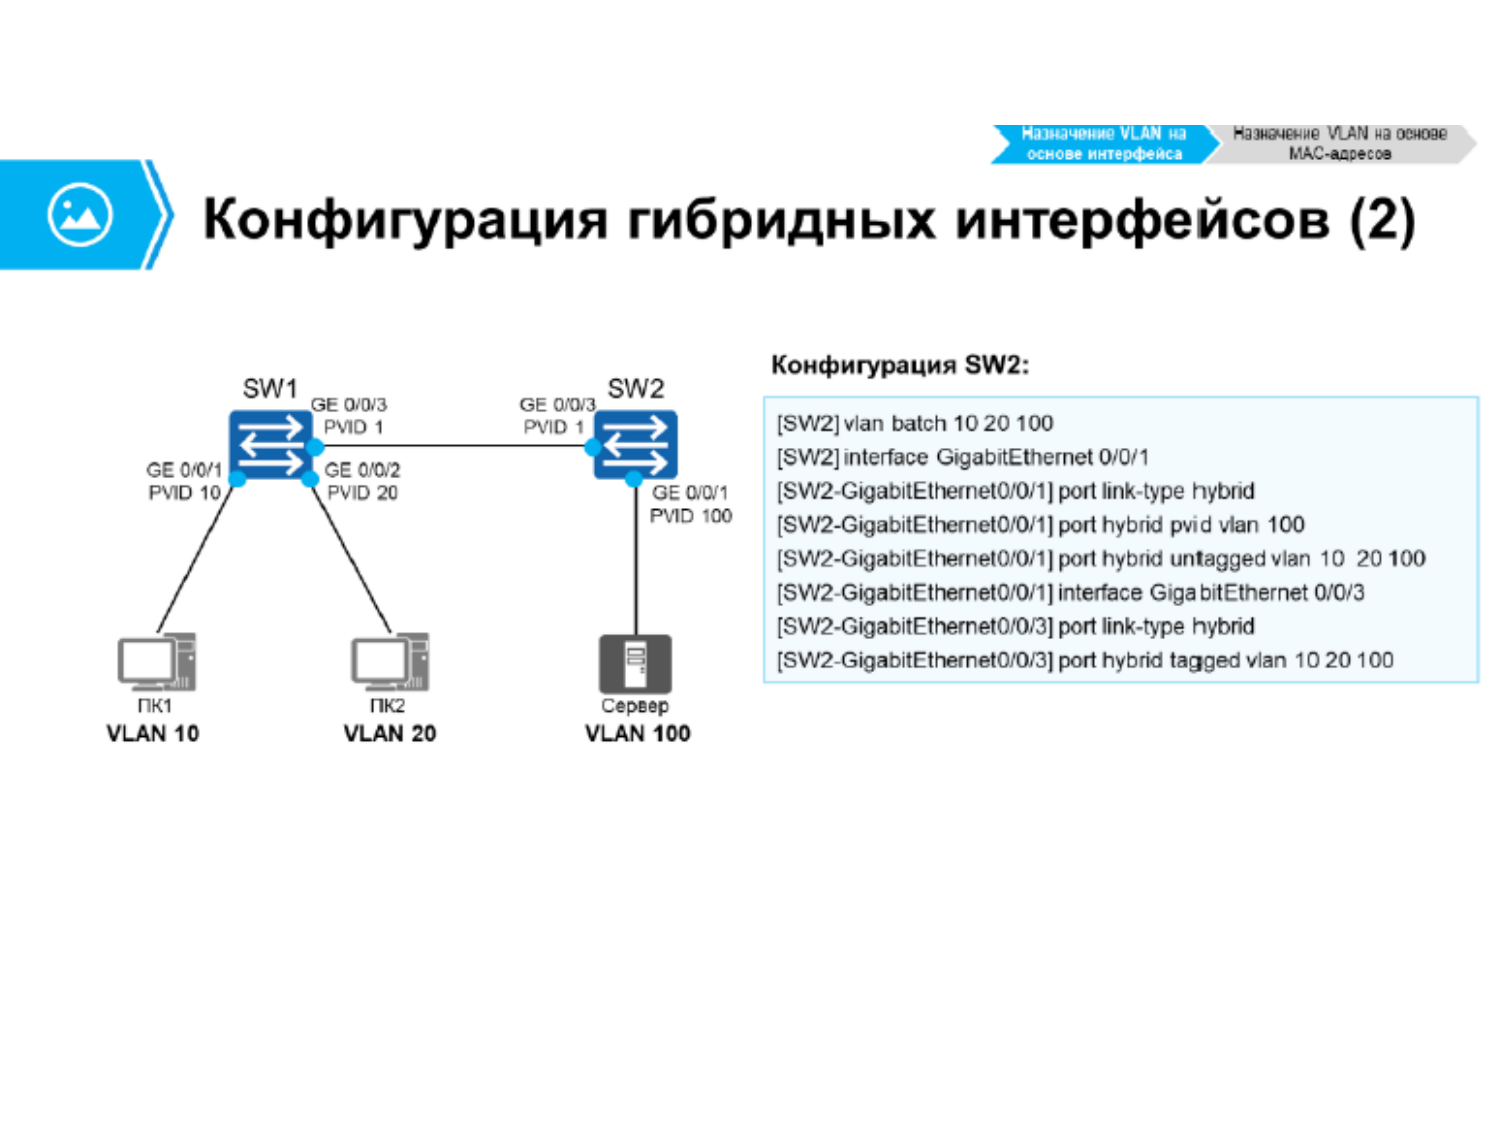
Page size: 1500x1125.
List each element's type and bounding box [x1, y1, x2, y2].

list [0, 125, 1500, 769]
